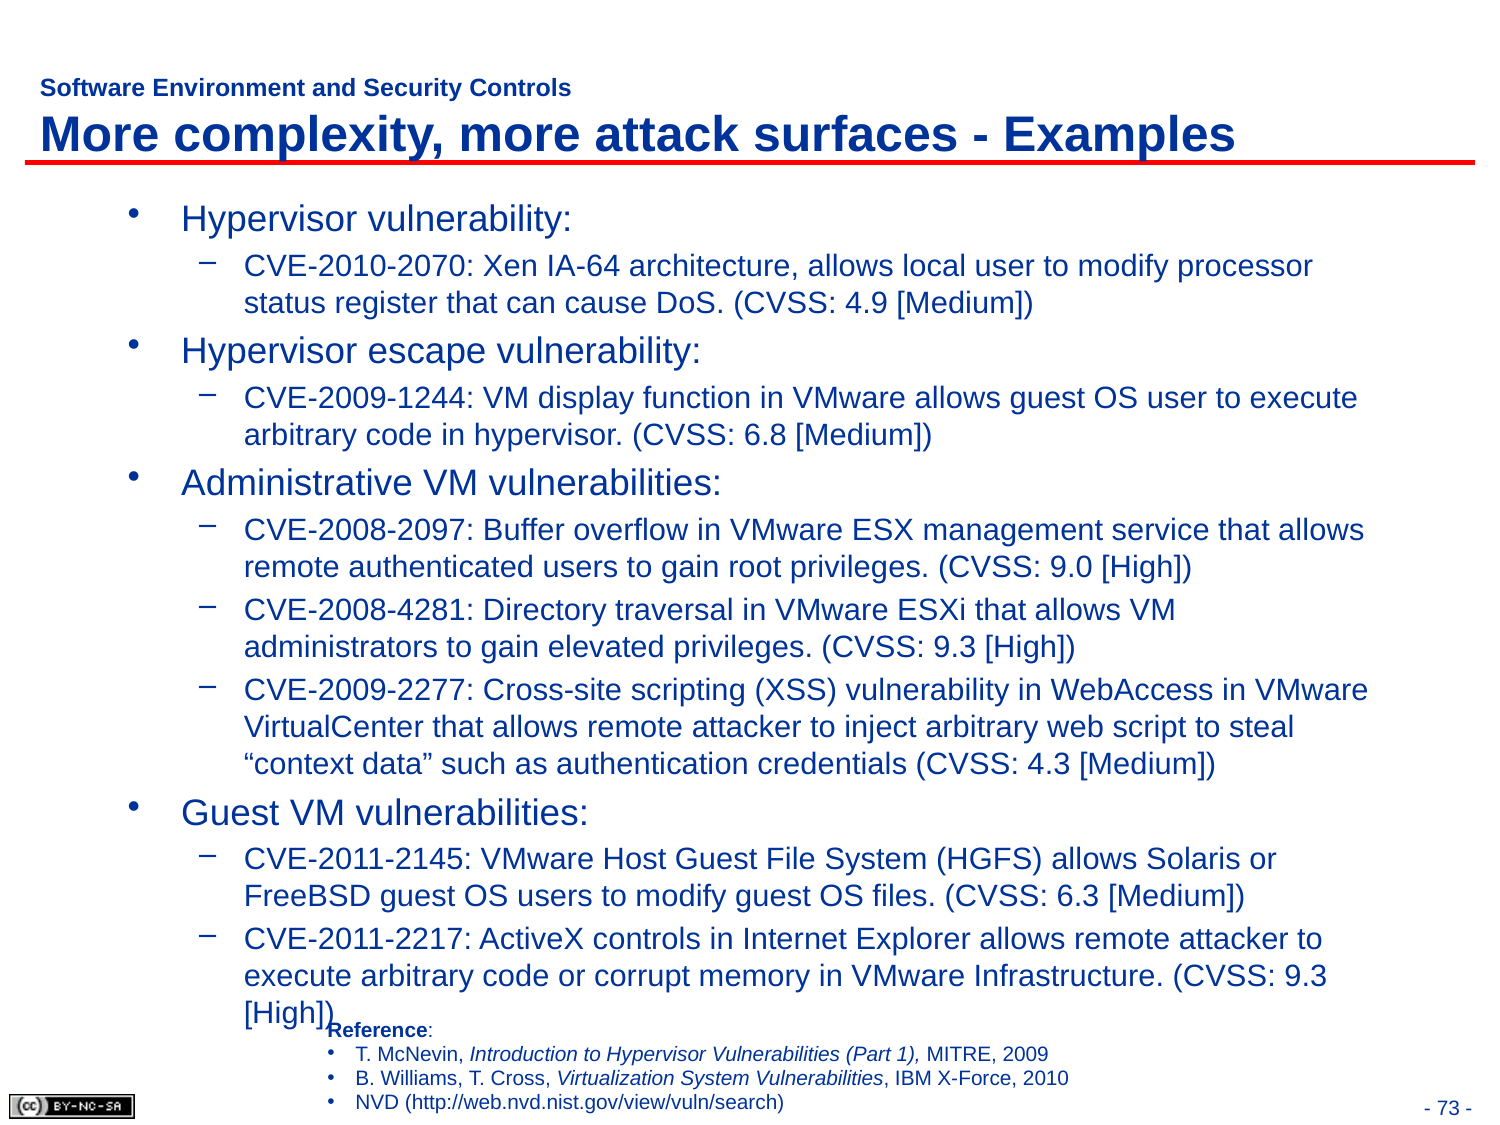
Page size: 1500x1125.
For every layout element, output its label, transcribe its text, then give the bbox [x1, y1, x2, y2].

picture [9, 1094, 135, 1119]
list Hypervisor vulnerability: CVE-2010-2070: Xen IA-64 architecture, allows local user to modify processor status register that can cause DoS. (CVSS: 4.9 [Medium]) Hypervisor escape vulnerability: CVE-2009-1244: VM display function in VMware allows guest OS user to execute arbitrary code in hypervisor. (CVSS: 6.8 [Medium]) Administrative VM vulnerabilities: CVE-2008-2097: Buffer overflow in VMware ESX management service that allows remote authenticated users to gain root privileges. (CVSS: 9.0 [High]) CVE-2008-4281: Directory traversal in VMware ESXi that allows VM administrators to gain elevated privileges. (CVSS: 9.3 [High]) CVE-2009-2277: Cross-site scripting (XSS) vulnerability in WebAccess in VMware VirtualCenter that allows remote attacker to inject arbitrary web script to steal “context data” such as authentication credentials (CVSS: 4.3 [Medium]) Guest VM vulnerabilities: CVE-2011-2145: VMware Host Guest File System (HGFS) allows Solaris or FreeBSD guest OS users to modify guest OS files. (CVSS: 6.3 [Medium]) CVE-2011-2217: ActiveX controls in Internet Explorer allows remote attacker to execute arbitrary code or corrupt memory in VMware Infrastructure. (CVSS: 9.3 [High]) [112, 187, 1388, 1038]
text_box Reference: T. McNevin, Introduction to Hypervisor Vulnerabilities (Part 1), MITRE, 2009 B. Williams, T. Cross, Virtualization System Vulnerabilities, IBM X-Force, 2010 NVD (http://web.nvd.nist.gov/view/vuln/search) [312, 1013, 1150, 1122]
slide_number - 73 - [1287, 1087, 1488, 1125]
title Software Environment and Security Controls More complexity, more attack surfaces - Examples [24, 0, 1463, 169]
